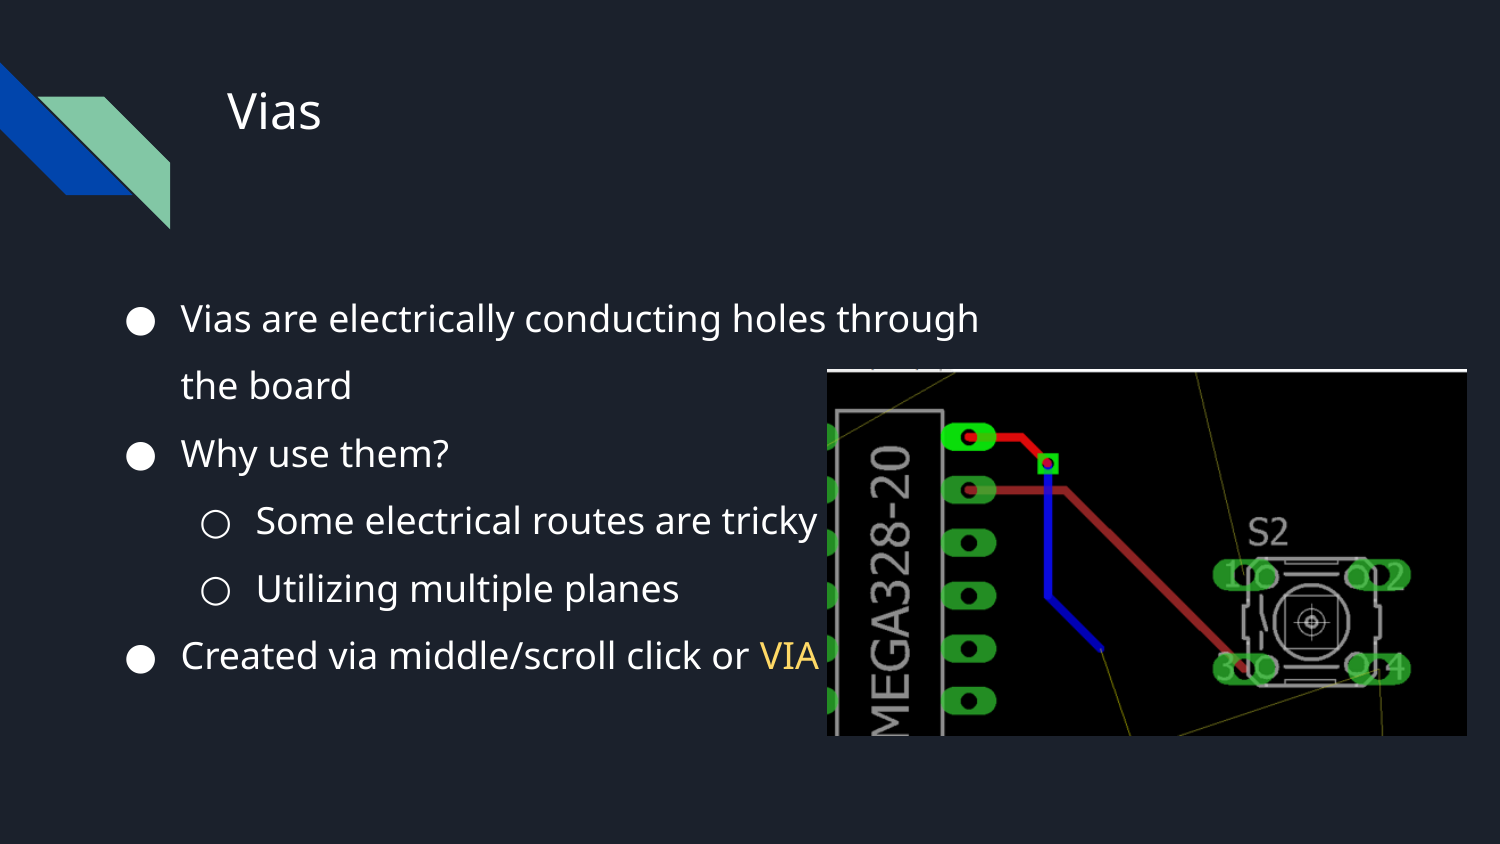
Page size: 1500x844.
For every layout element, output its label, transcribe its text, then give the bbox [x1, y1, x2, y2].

title Vias [212, 64, 1368, 215]
list Vias are electrically conducting holes through the board Why use them? Some electrical routes are tricky Utilizing multiple planes Created via middle/scroll click or VIA [90, 257, 1062, 769]
picture [826, 369, 1467, 736]
